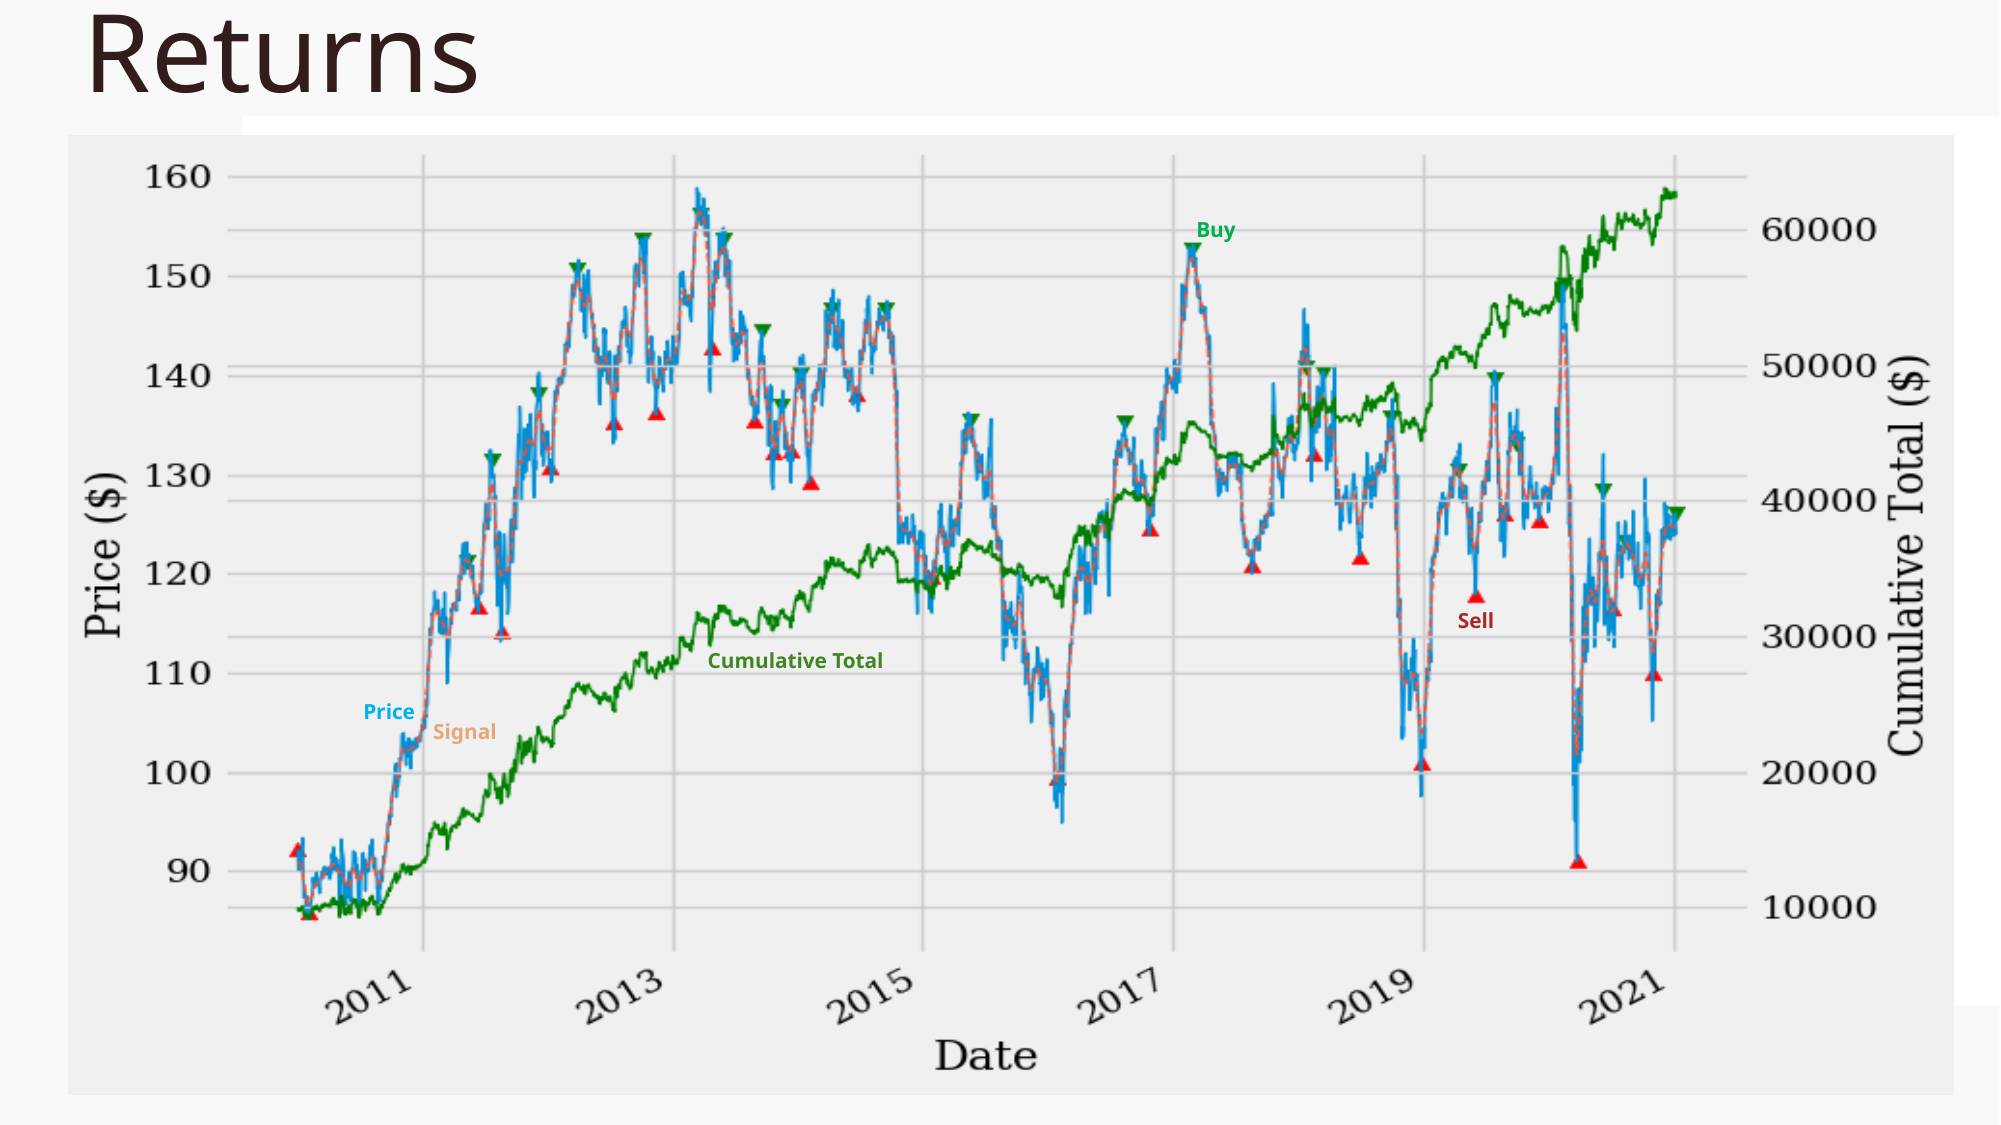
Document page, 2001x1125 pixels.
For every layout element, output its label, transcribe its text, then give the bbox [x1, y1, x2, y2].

picture [68, 135, 1954, 1095]
title Returns [68, 0, 1799, 135]
